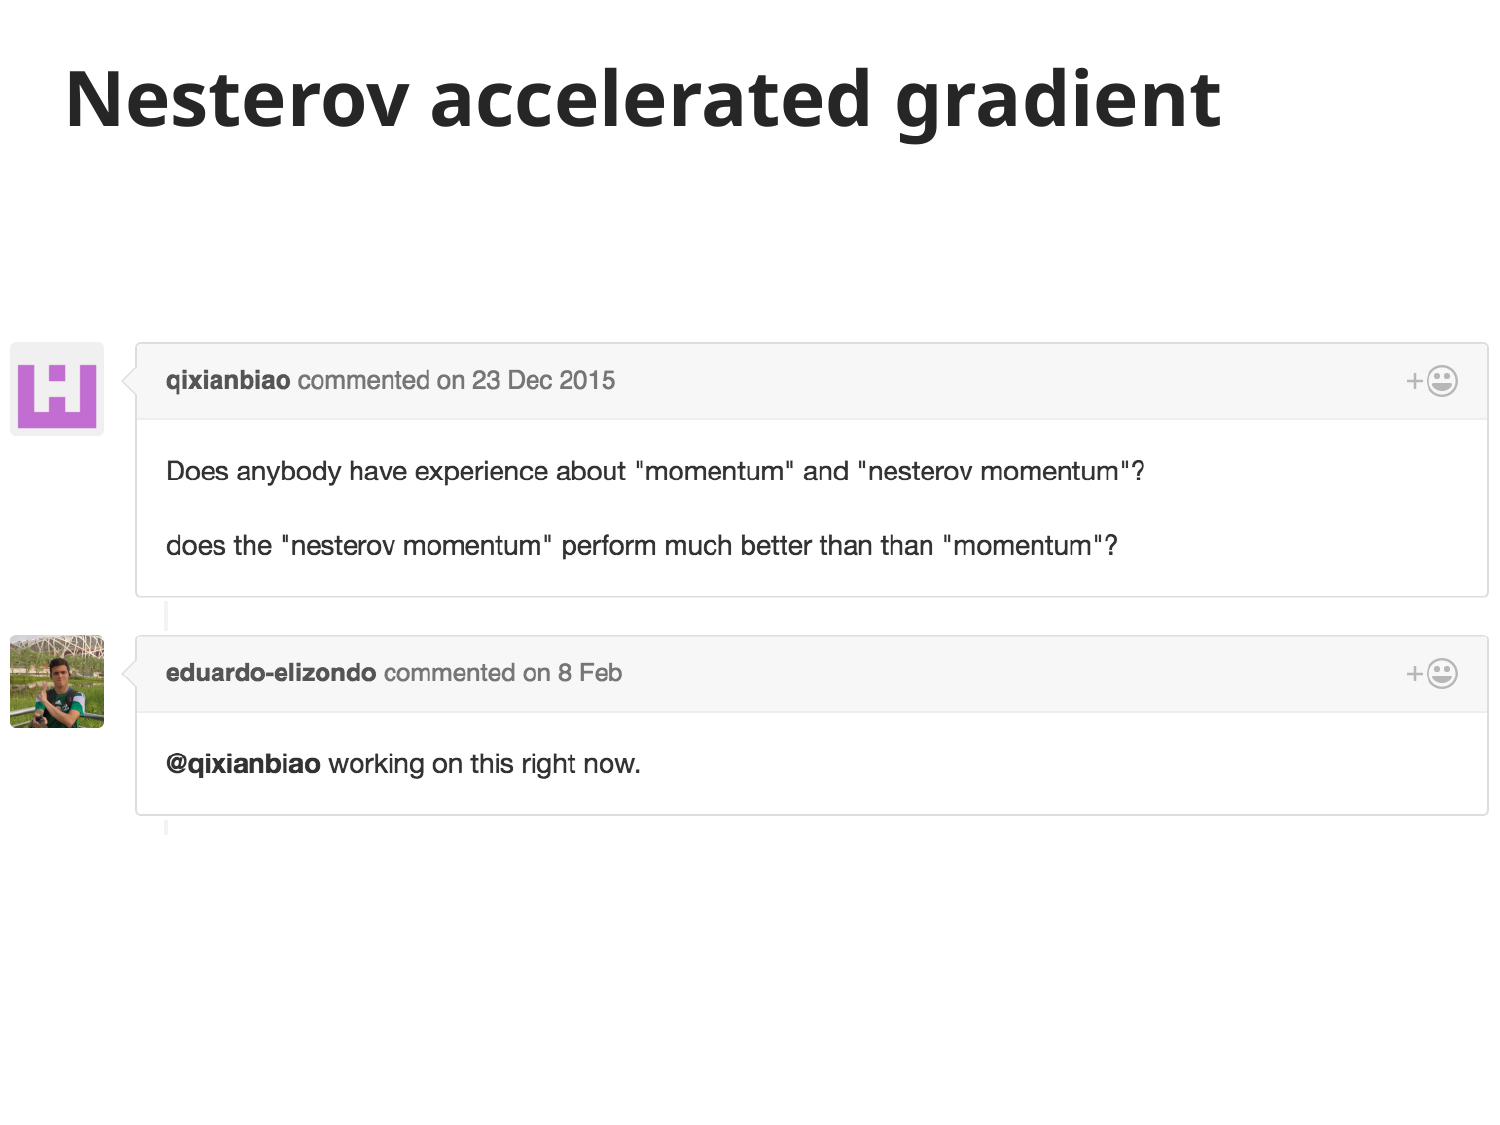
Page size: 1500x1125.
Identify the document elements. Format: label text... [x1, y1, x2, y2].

title Nesterov accelerated gradient [48, 41, 1456, 149]
picture [0, 320, 1500, 835]
